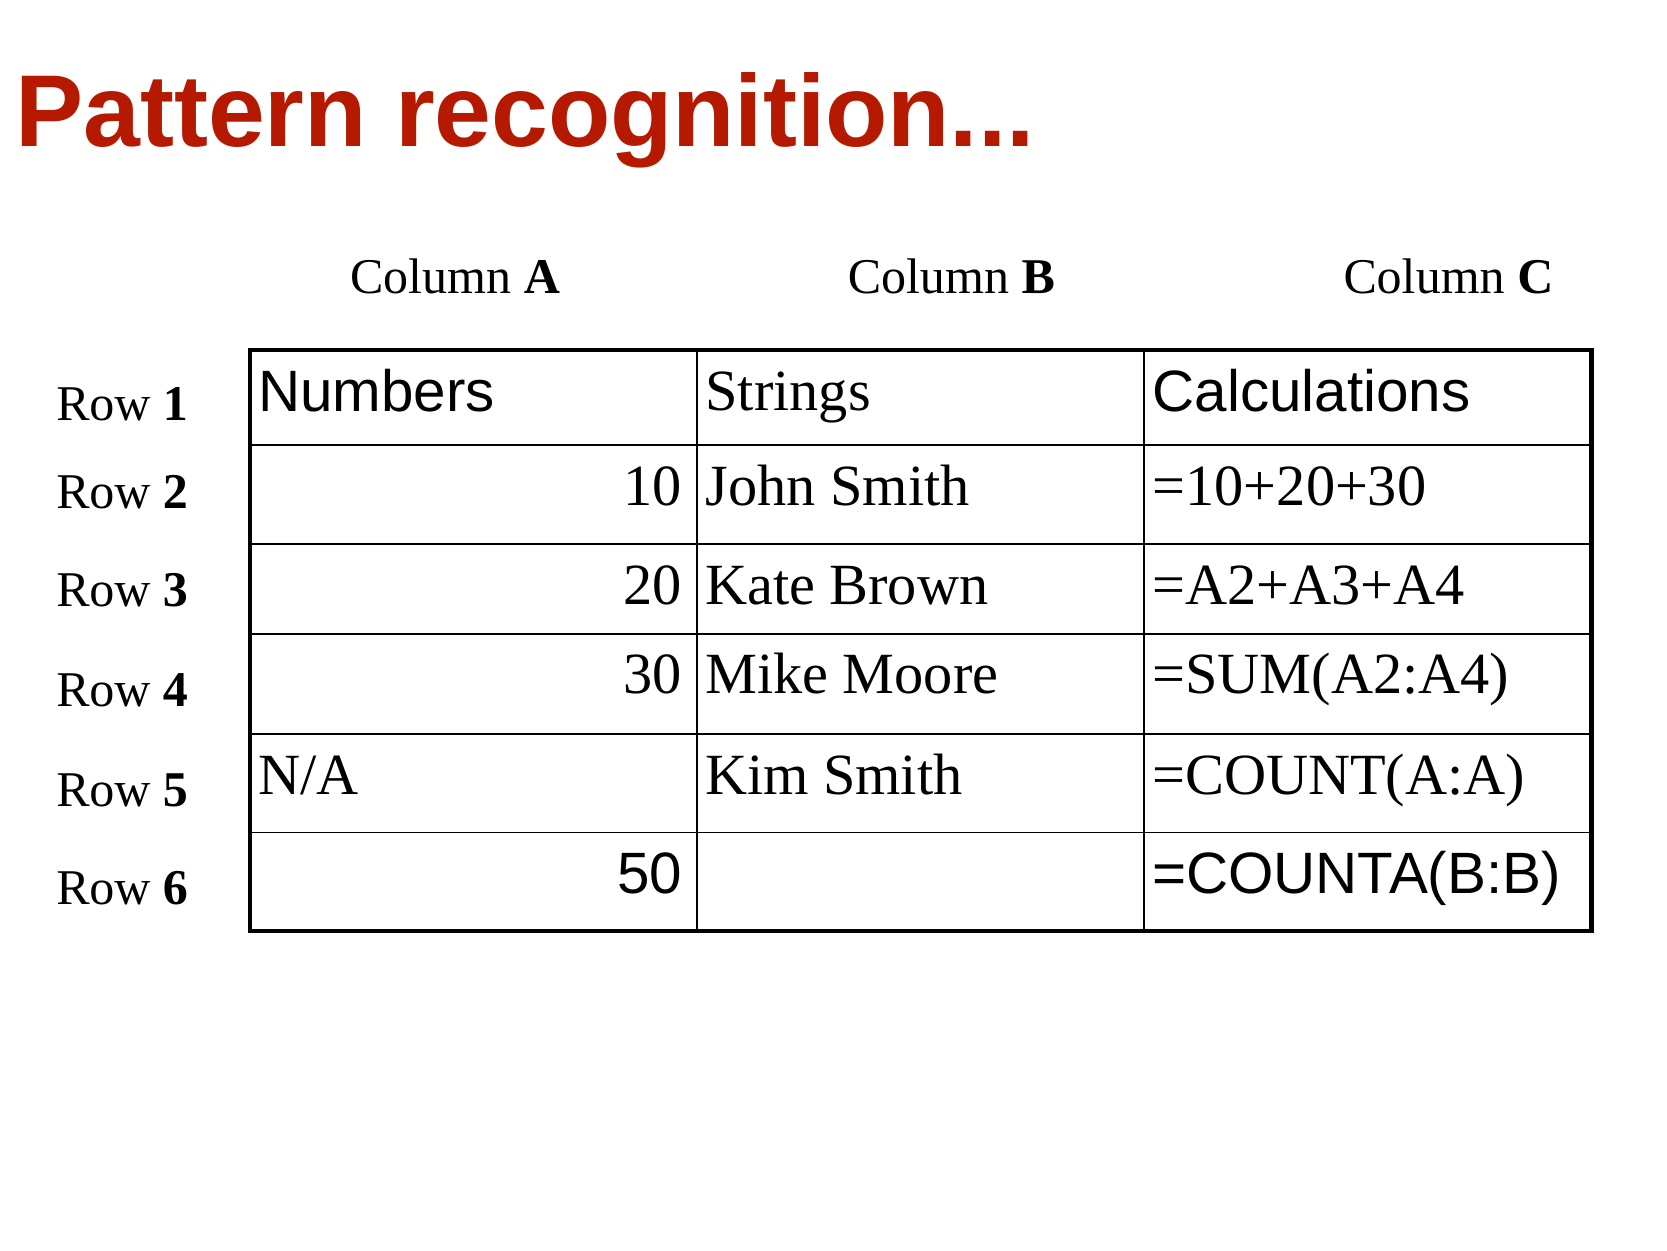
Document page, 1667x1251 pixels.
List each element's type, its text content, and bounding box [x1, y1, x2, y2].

table_cell =COUNTA(B:B) [1145, 833, 1589, 929]
text_box Row 3 [41, 547, 250, 619]
text_box Row 2 [41, 450, 250, 521]
table_cell 30 [252, 635, 696, 733]
text_box Row 4 [41, 647, 250, 719]
table_cell 20 [252, 545, 696, 633]
table_cell =COUNT(A:A) [1145, 735, 1589, 832]
table_header Numbers [252, 367, 696, 444]
table_cell John Smith [698, 446, 1143, 543]
table_cell Kate Brown [698, 545, 1143, 633]
table_cell =A2+A3+A4 [1145, 545, 1589, 633]
table_cell Kim Smith [698, 735, 1143, 832]
table_header Strings [698, 367, 1143, 444]
table_cell N/A [252, 735, 696, 832]
table_cell 10 [252, 446, 696, 543]
text_box Pattern recognition... [15, 53, 1612, 367]
text_box Row 5 [41, 747, 250, 819]
text_box Row 6 [41, 845, 250, 917]
text_box Row 1 [41, 367, 250, 434]
table_cell =SUM(A2:A4) [1145, 635, 1589, 733]
table_cell 50 [252, 833, 696, 929]
table_cell Mike Moore [698, 635, 1143, 733]
table_cell [698, 833, 1143, 929]
table_header Calculations [1145, 367, 1589, 444]
table_cell =10+20+30 [1145, 446, 1589, 543]
